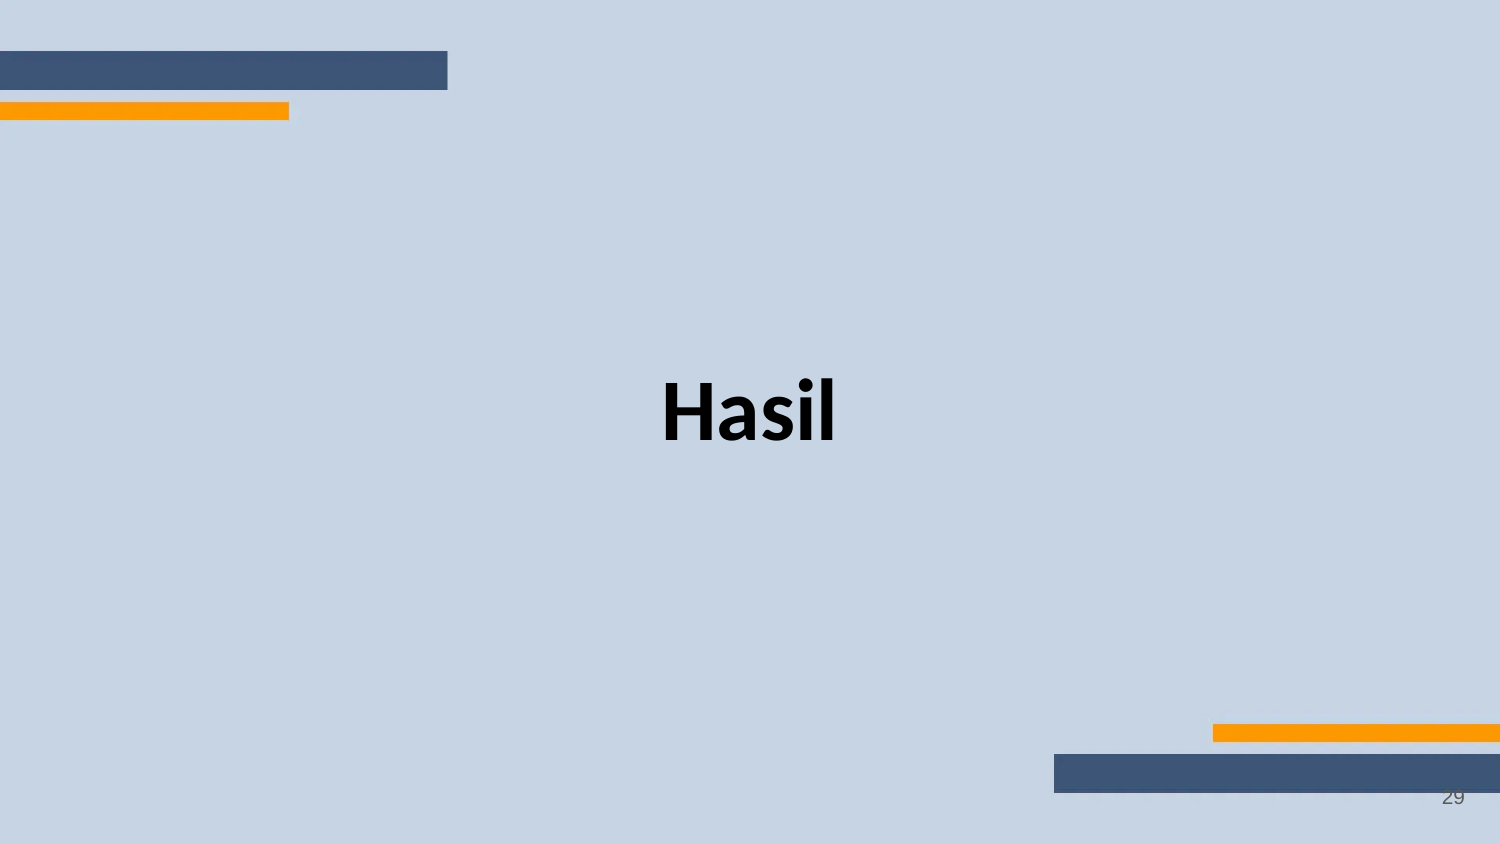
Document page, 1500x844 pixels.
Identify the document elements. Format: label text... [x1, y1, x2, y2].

slide_number ‹#› [1389, 764, 1480, 830]
picture [0, 0, 1500, 844]
text_box Hasil [173, 324, 1327, 520]
